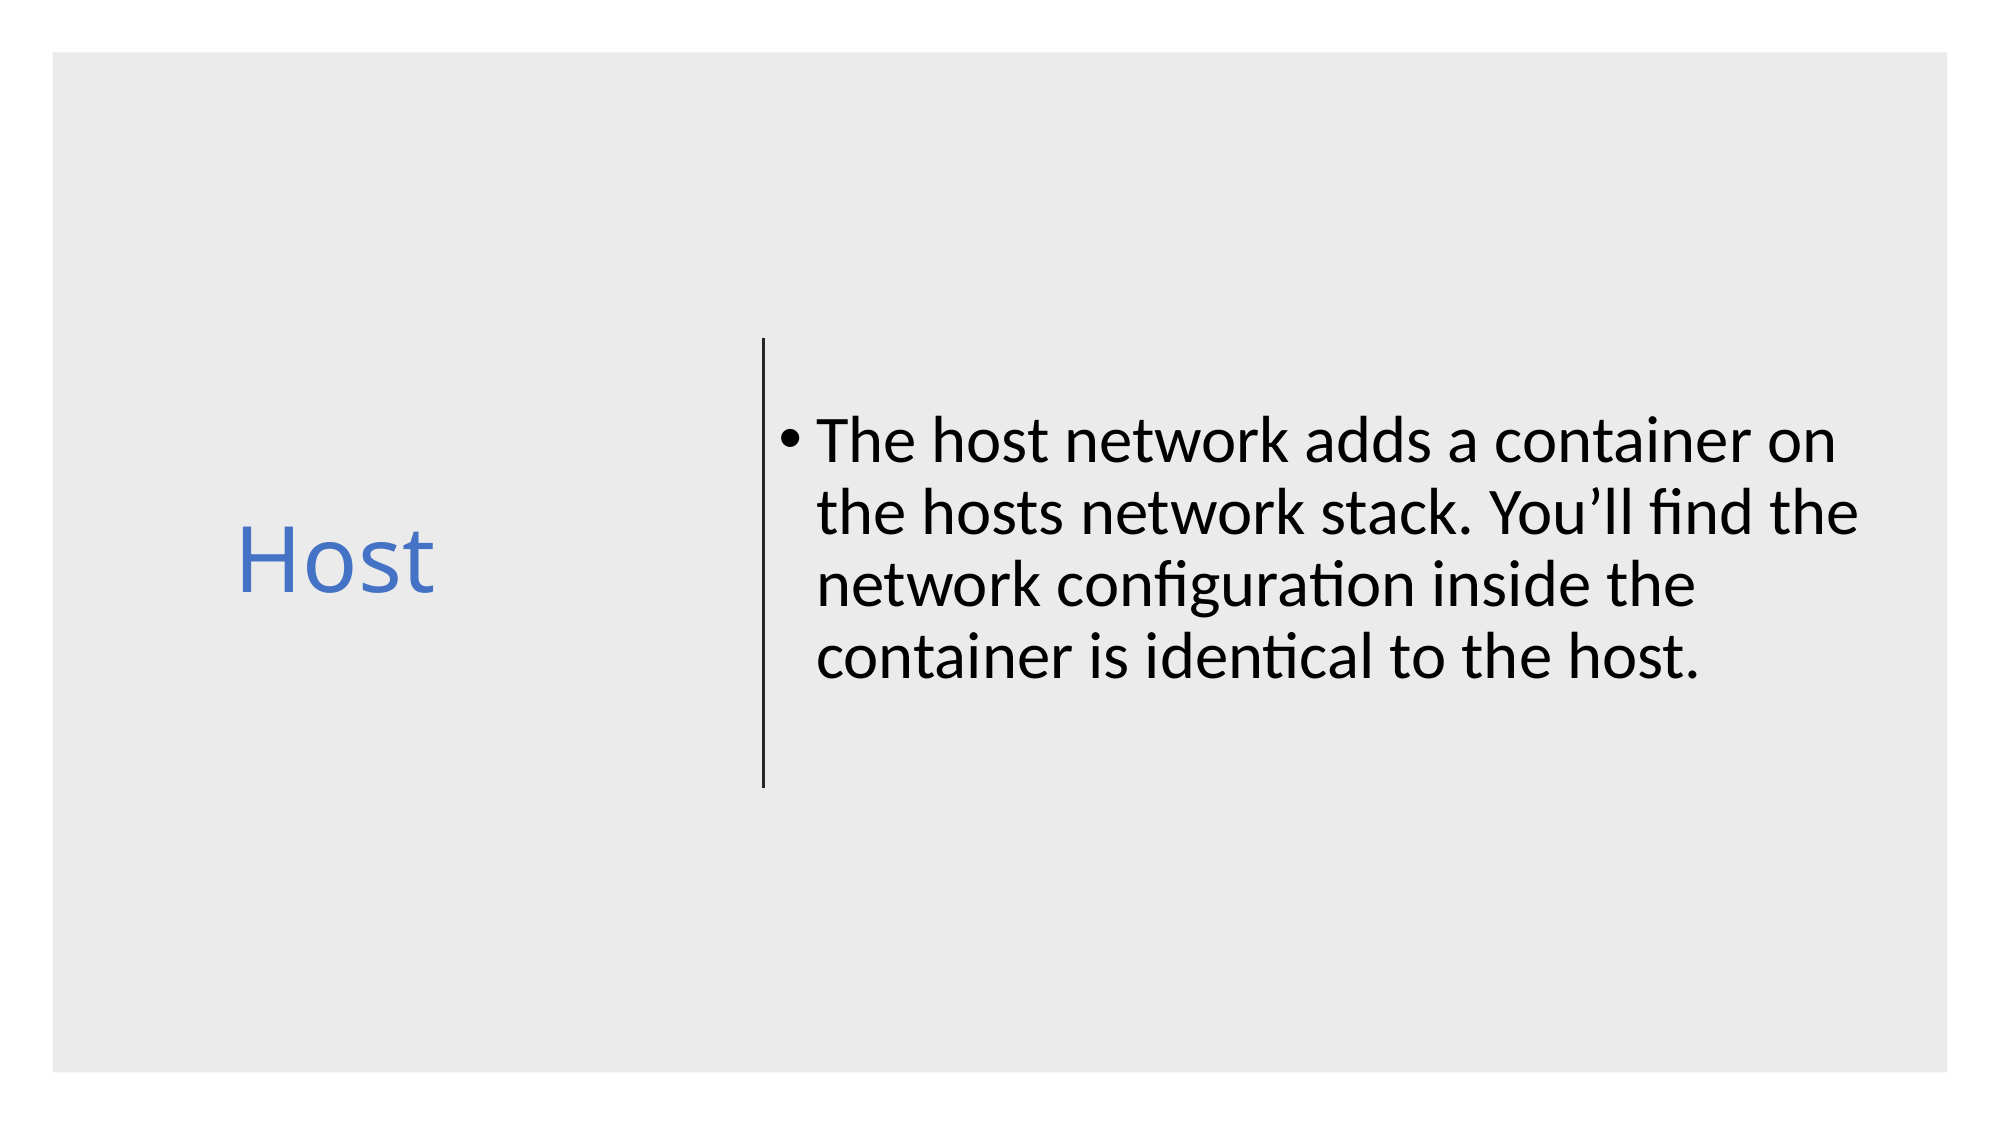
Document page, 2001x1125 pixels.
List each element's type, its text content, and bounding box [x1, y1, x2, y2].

text_box [52, 51, 1948, 1073]
title Host [0, 158, 451, 967]
list The host network adds a container on the hosts network stack. You’ll find the network configuration inside the container is identical to the host. [763, 182, 1913, 992]
